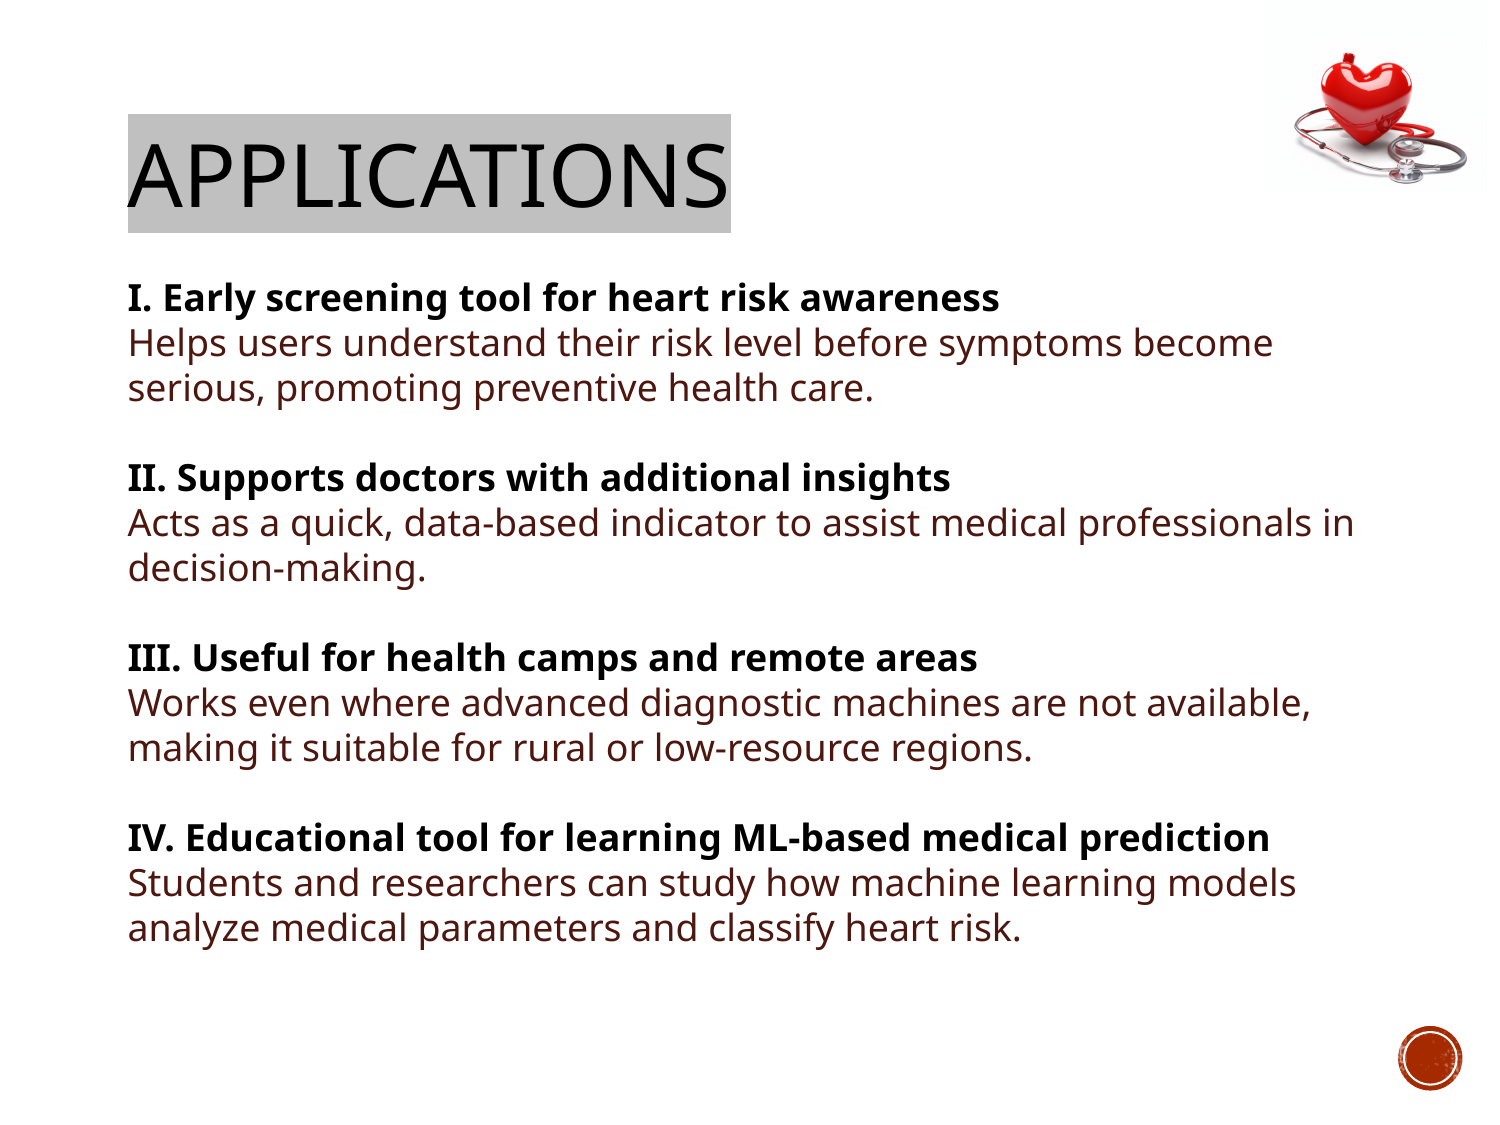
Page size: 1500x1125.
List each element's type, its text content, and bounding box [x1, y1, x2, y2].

title Applications [112, 47, 1388, 265]
picture [1263, 0, 1487, 193]
list I. Early screening tool for heart risk awareness Helps users understand their risk level before symptoms become serious, promoting preventive health care. II. Supports doctors with additional insights Acts as a quick, data-based indicator to assist medical professionals in decision-making. III. Useful for health camps and remote areas Works even where advanced diagnostic machines are not available, making it suitable for rural or low-resource regions. IV. Educational tool for learning ML-based medical prediction Students and researchers can study how machine learning models analyze medical parameters and classify heart risk. [112, 265, 1410, 1001]
